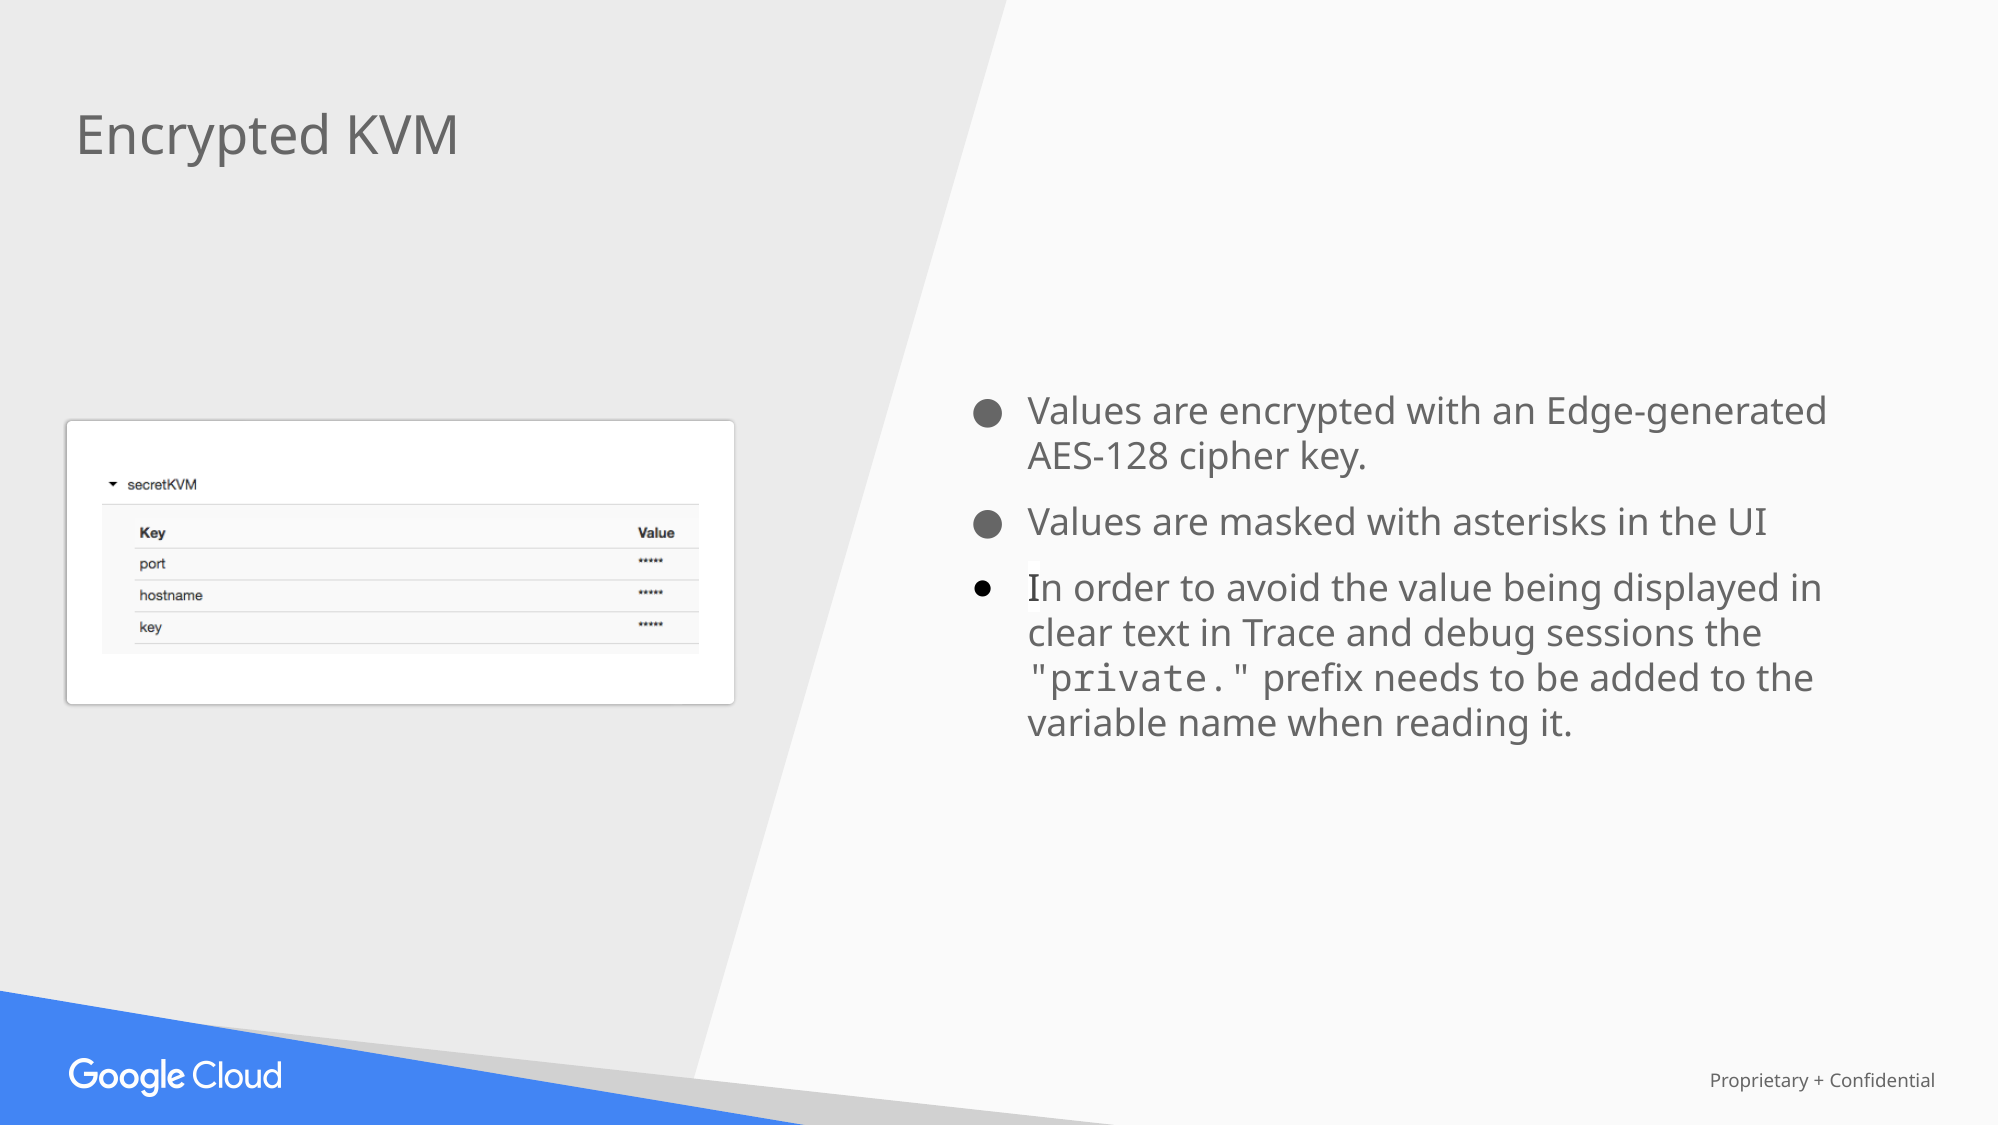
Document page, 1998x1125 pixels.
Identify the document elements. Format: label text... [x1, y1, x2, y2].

text_box Encrypted KVM [60, 85, 1238, 191]
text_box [66, 420, 735, 705]
text_box Values are encrypted with an Edge-generated AES-128 cipher key. Values are masked with asterisks in the UI In order to avoid the value being displayed in clear text in Trace and debug sessions the "private." prefix needs to be added to the variable name when reading it. [937, 372, 1885, 753]
picture [69, 1058, 281, 1097]
